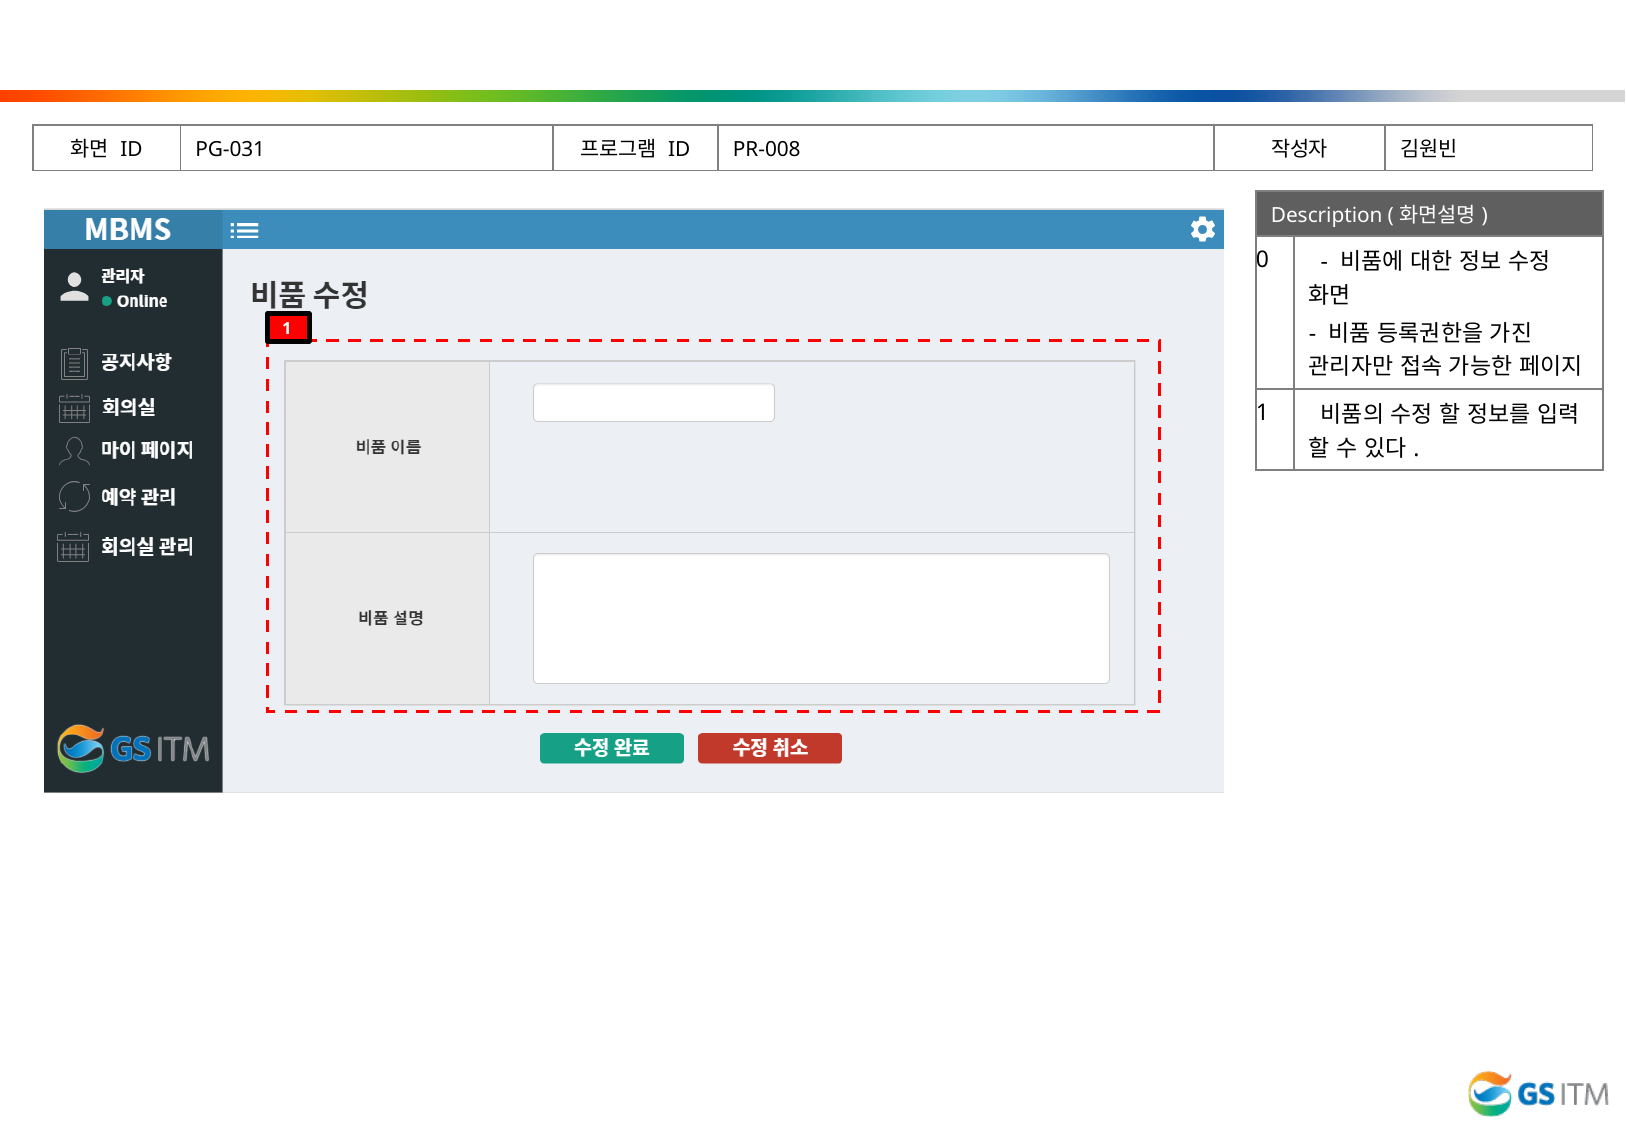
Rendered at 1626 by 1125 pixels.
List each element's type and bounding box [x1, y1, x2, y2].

table_header [1386, 126, 1592, 170]
picture [1467, 1070, 1610, 1118]
picture [0, 90, 1625, 102]
table_header [34, 126, 180, 170]
table_header [181, 126, 552, 170]
table_header [554, 126, 717, 170]
table_header [1257, 192, 1602, 235]
picture [44, 207, 1224, 794]
table_header [719, 126, 1213, 170]
table_cell [1257, 237, 1293, 388]
table_cell [1295, 237, 1602, 388]
table_cell [1257, 390, 1293, 469]
table_cell [1295, 390, 1602, 469]
table_header [1215, 126, 1384, 170]
